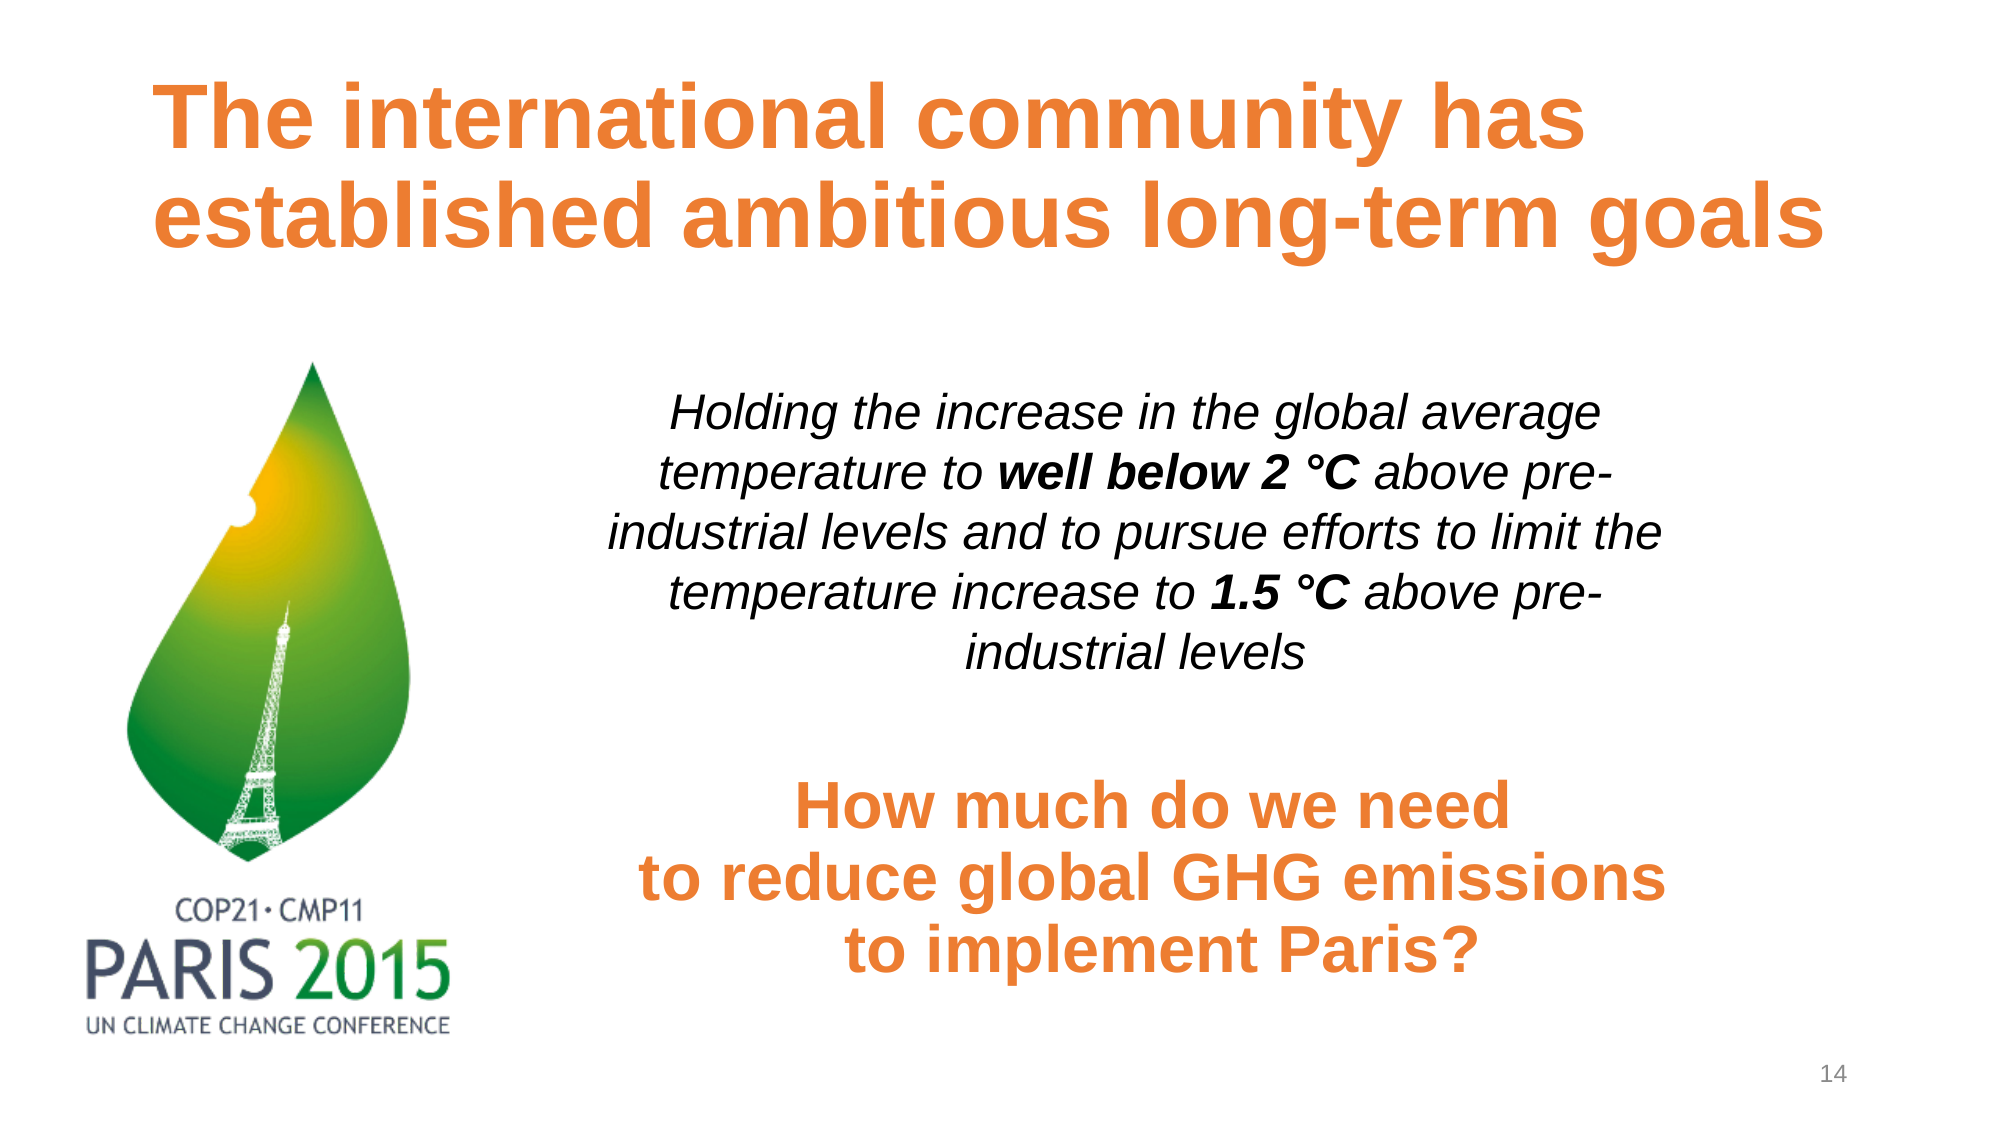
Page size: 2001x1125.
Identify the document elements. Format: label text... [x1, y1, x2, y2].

text_box The international community has established ambitious long-term goals [137, 59, 1863, 278]
slide_number 14 [1412, 1042, 1863, 1103]
title How much do we need to reduce global GHG emissions to implement Paris? [622, 770, 1810, 988]
picture [0, 357, 622, 1043]
text_box Holding the increase in the global average temperature to well below 2 °C above pre-industrial levels and to pursue efforts to limit the temperature increase to 1.5 °C above pre-industrial levels [622, 372, 1705, 687]
